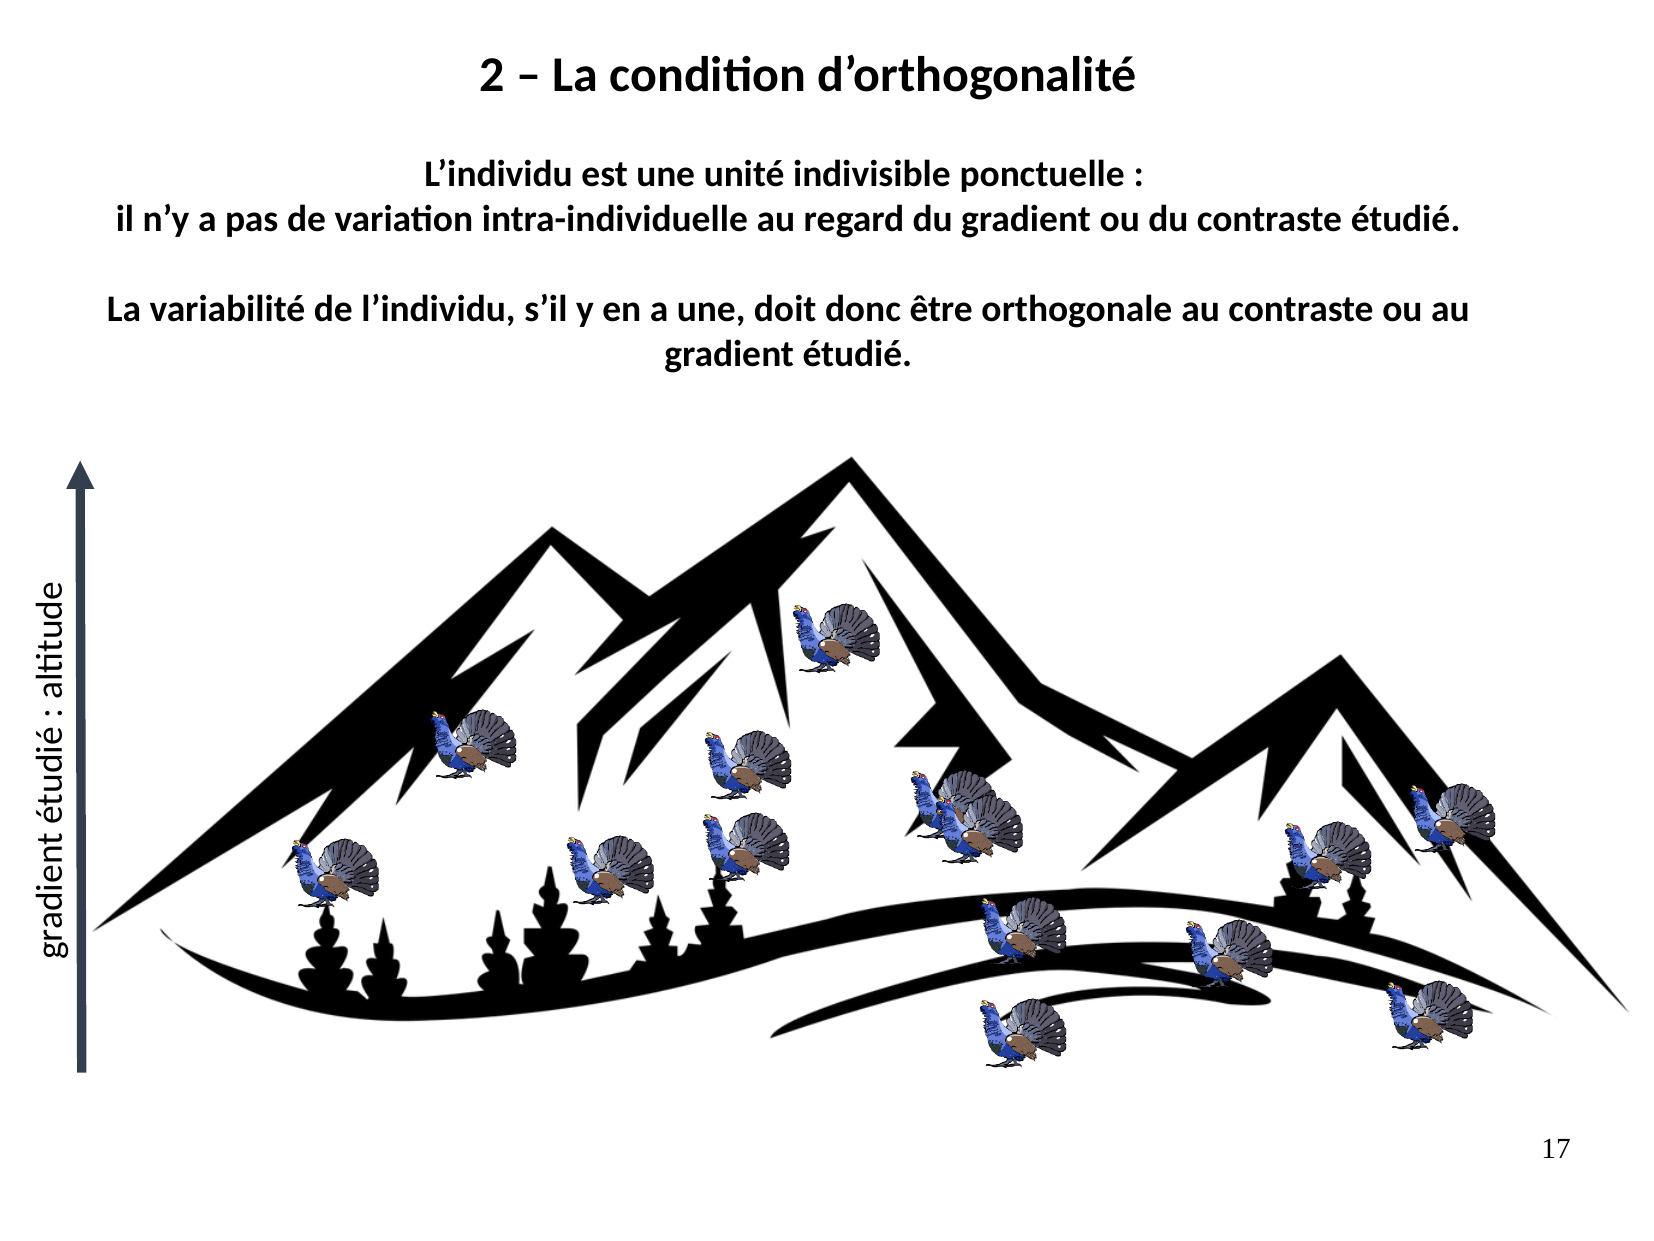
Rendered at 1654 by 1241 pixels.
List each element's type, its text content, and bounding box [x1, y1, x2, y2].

slide_number 17 [1185, 1133, 1571, 1216]
text_box L’individu est une unité indivisible ponctuelle : il n’y a pas de variation intra-individuelle au regard du gradient ou du contraste étudié. La variabilité de l’individu, s’il y en a une, doit donc être orthogonale au contraste ou au gradient étudié. [69, 141, 1508, 382]
picture [92, 363, 1630, 1133]
text_box 2 – La condition d’orthogonalité [126, 34, 1491, 110]
text_box gradient étudié : altitude [16, 467, 77, 975]
